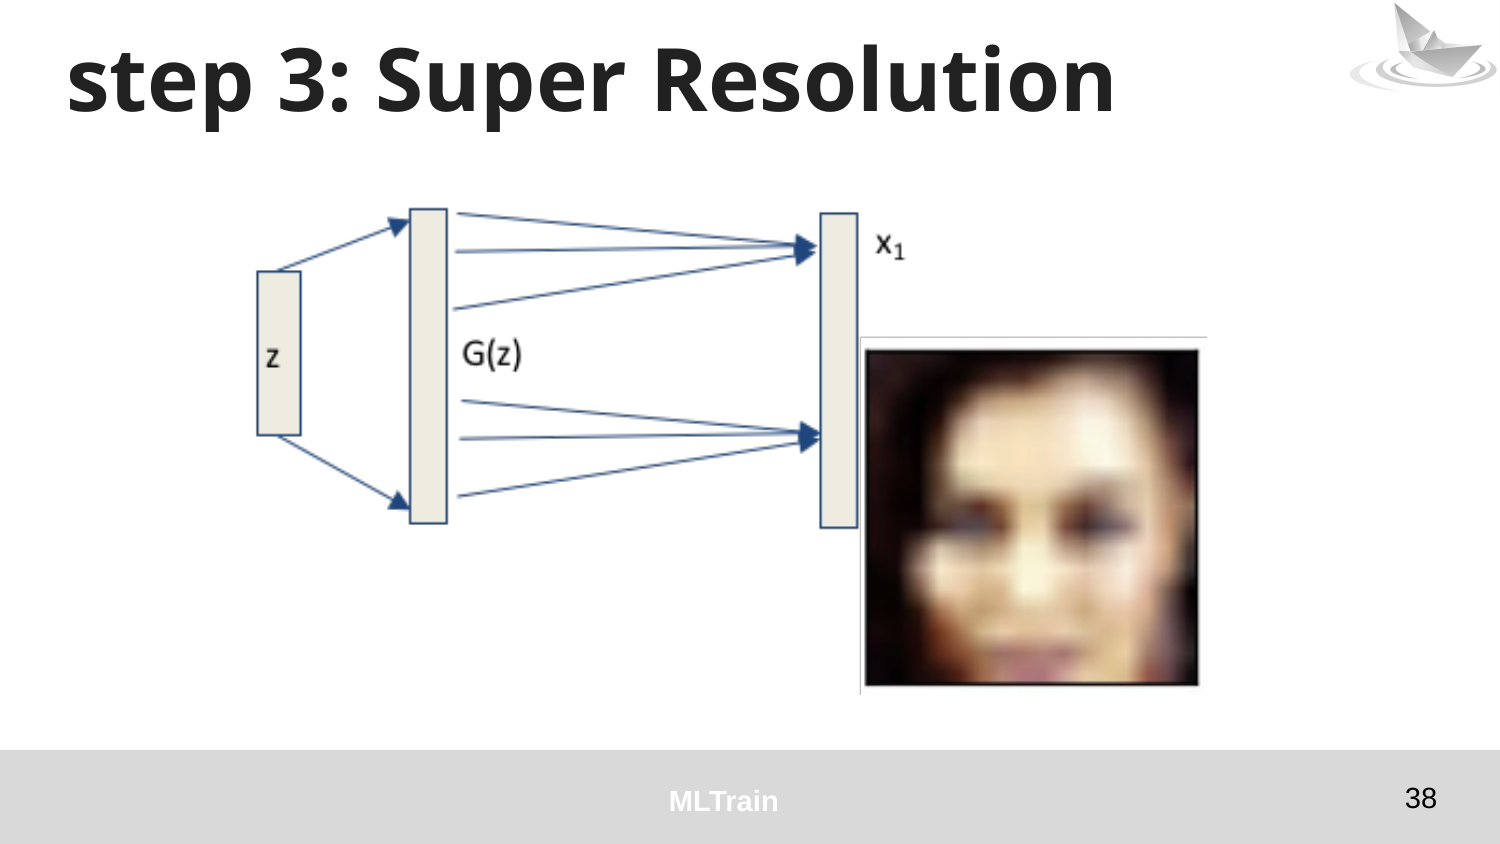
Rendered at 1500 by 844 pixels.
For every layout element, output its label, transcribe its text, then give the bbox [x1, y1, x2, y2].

slide_number ‹#› [1389, 764, 1480, 830]
picture [242, 198, 1207, 695]
title step 3: Super Resolution [51, 9, 1449, 141]
picture [1346, 0, 1500, 95]
